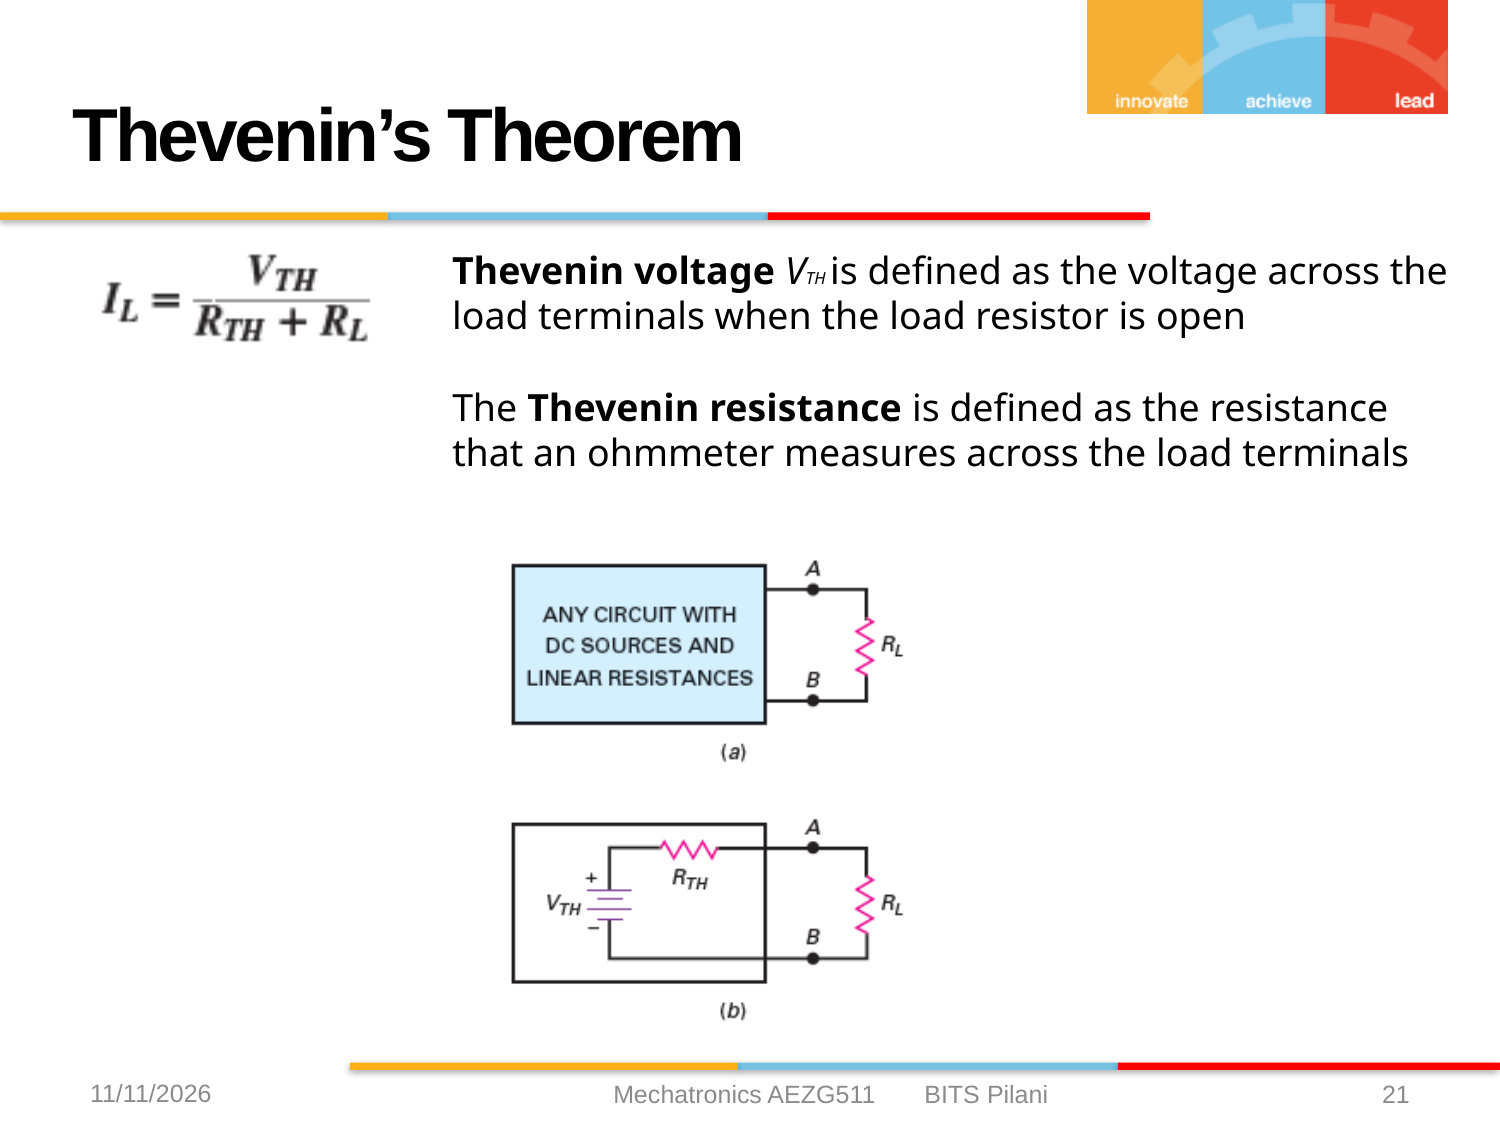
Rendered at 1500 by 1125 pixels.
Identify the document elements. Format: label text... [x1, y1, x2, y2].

picture [1087, 0, 1448, 114]
picture [440, 554, 913, 1032]
footer Mechatronics AEZG511 BITS Pilani [474, 1062, 1188, 1125]
text_box The Thevenin resistance is defined as the resistance that an ohmmeter measures across the load terminals [437, 376, 1463, 482]
title Thevenin’s Theorem [57, 37, 1408, 225]
text_box Thevenin voltage VTH is defined as the voltage across the load terminals when the load resistor is open [437, 239, 1488, 345]
slide_number 21 [1250, 1062, 1425, 1125]
picture [53, 239, 404, 367]
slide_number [75, 1062, 425, 1123]
